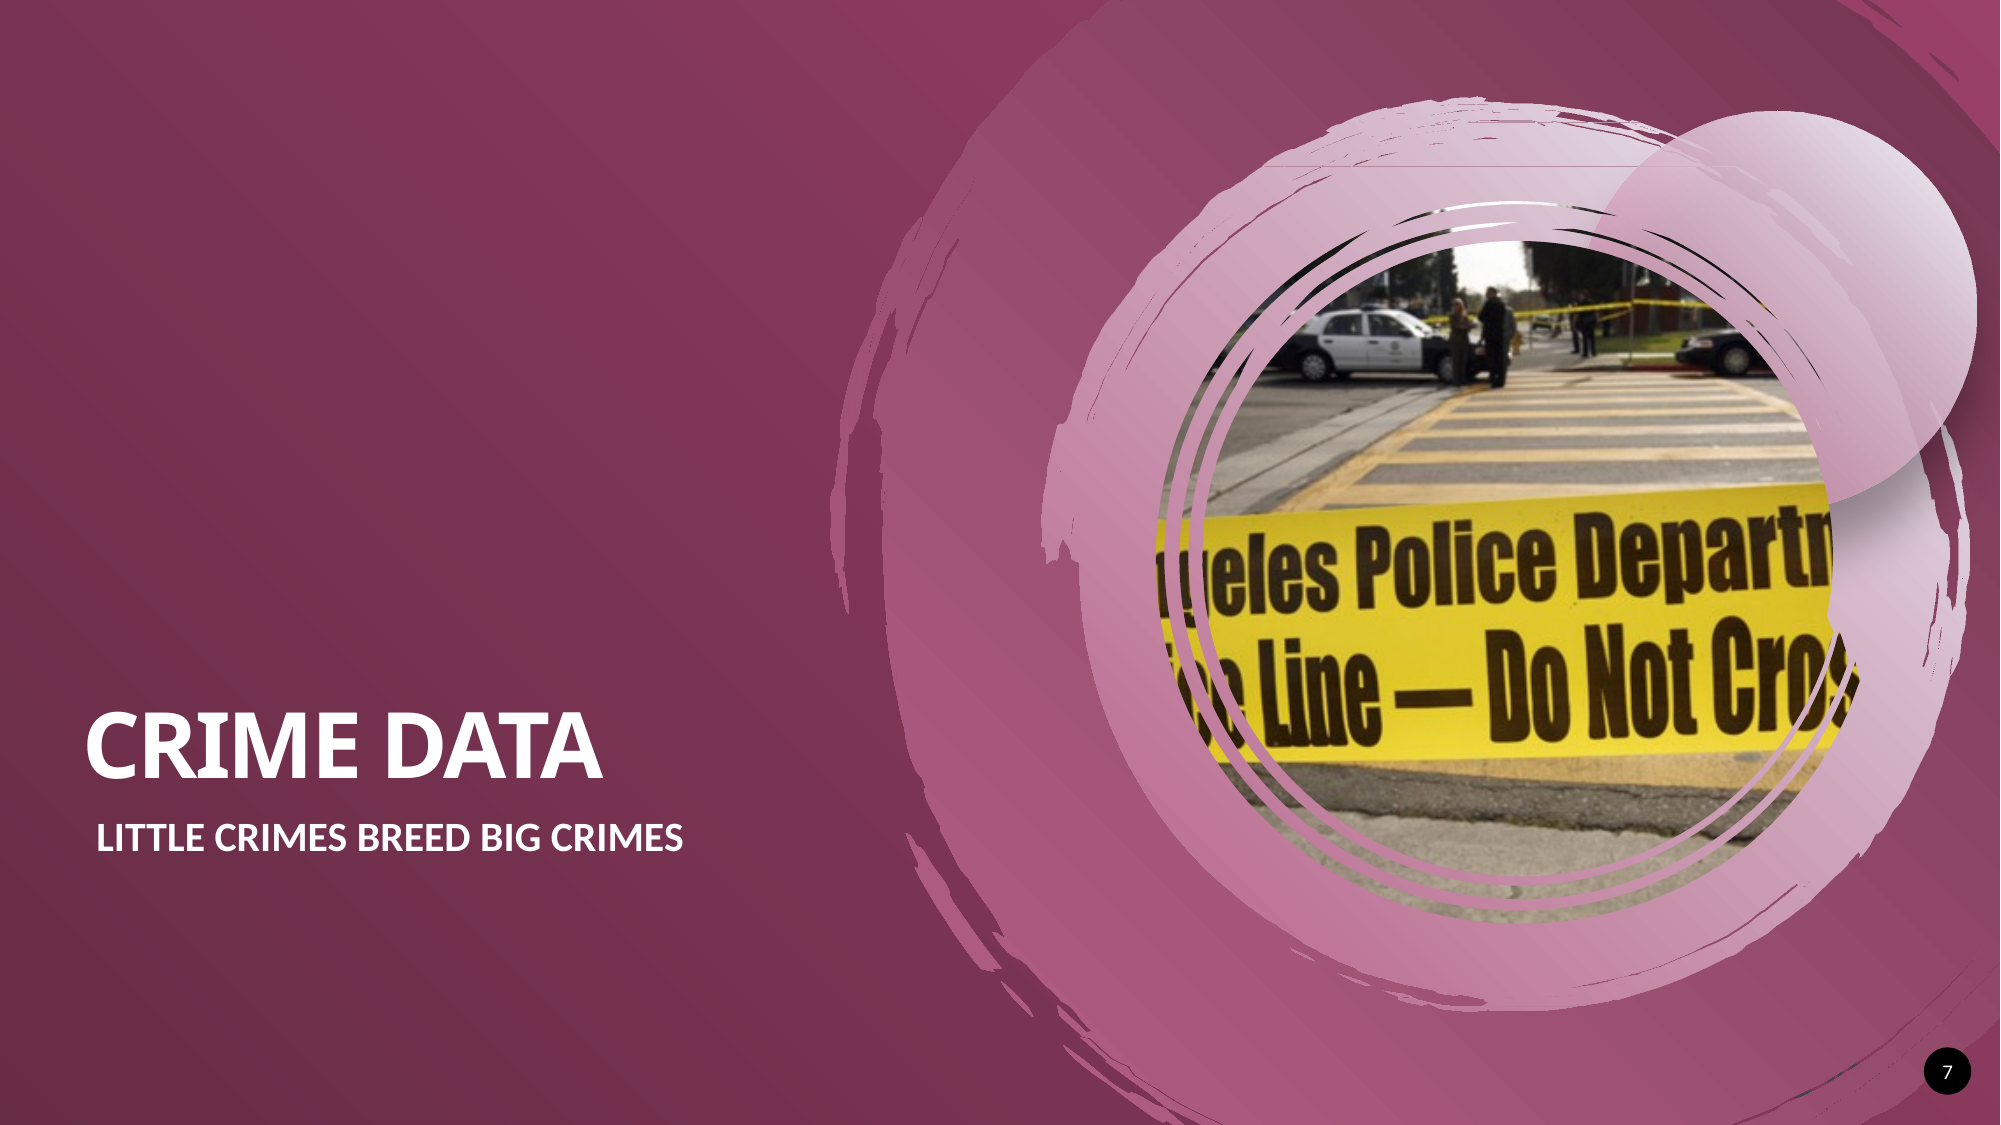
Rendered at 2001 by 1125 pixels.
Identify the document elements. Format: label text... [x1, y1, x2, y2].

text_box [1609, 109, 1978, 493]
slide_number 7 [1923, 1047, 1972, 1095]
title Crime Data [82, 456, 869, 798]
picture [1155, 201, 1860, 924]
text_box Little crimes breed big crimes [96, 815, 869, 1048]
